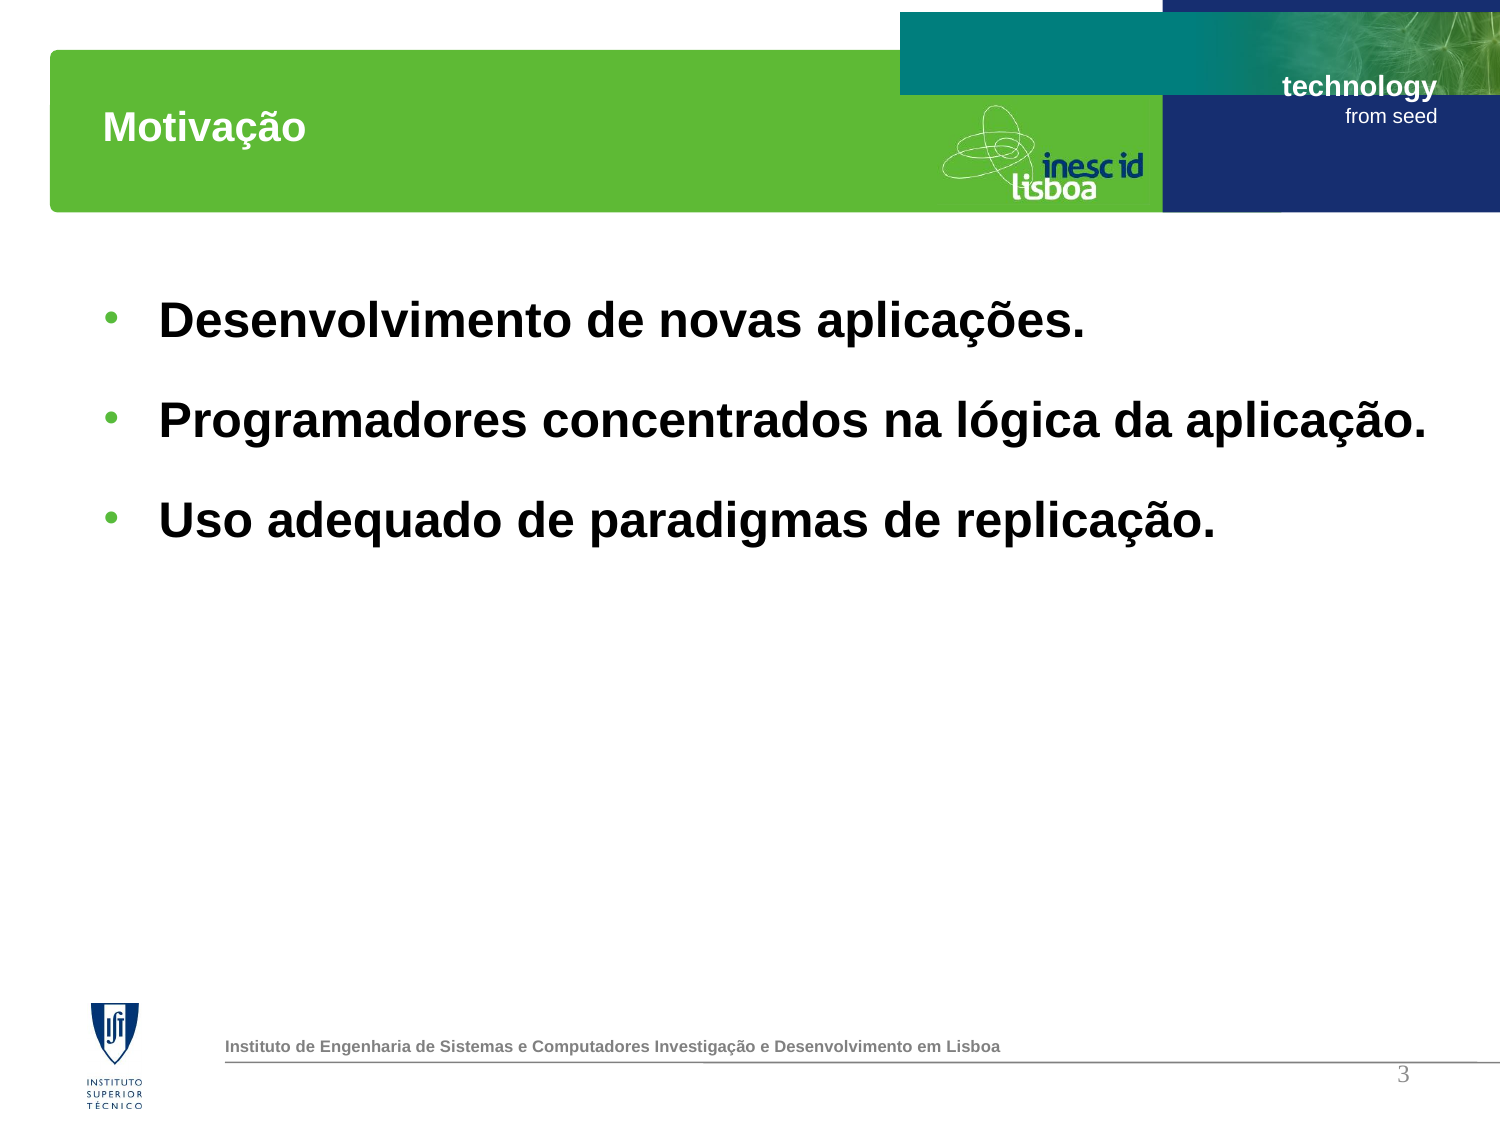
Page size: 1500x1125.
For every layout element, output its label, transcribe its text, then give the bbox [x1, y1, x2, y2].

title Motivação [87, 49, 888, 201]
picture [1330, 83, 1336, 95]
picture [1364, 83, 1371, 93]
picture [937, 99, 1150, 205]
picture [87, 1003, 142, 1109]
slide_number 3 [1074, 1042, 1426, 1103]
picture [900, 12, 1500, 95]
picture [1348, 83, 1354, 95]
picture [1390, 83, 1397, 93]
list Desenvolvimento de novas aplicações. Programadores concentrados na lógica da aplicação. Uso adequado de paradigmas de replicação. [87, 249, 1476, 976]
picture [1408, 83, 1415, 93]
